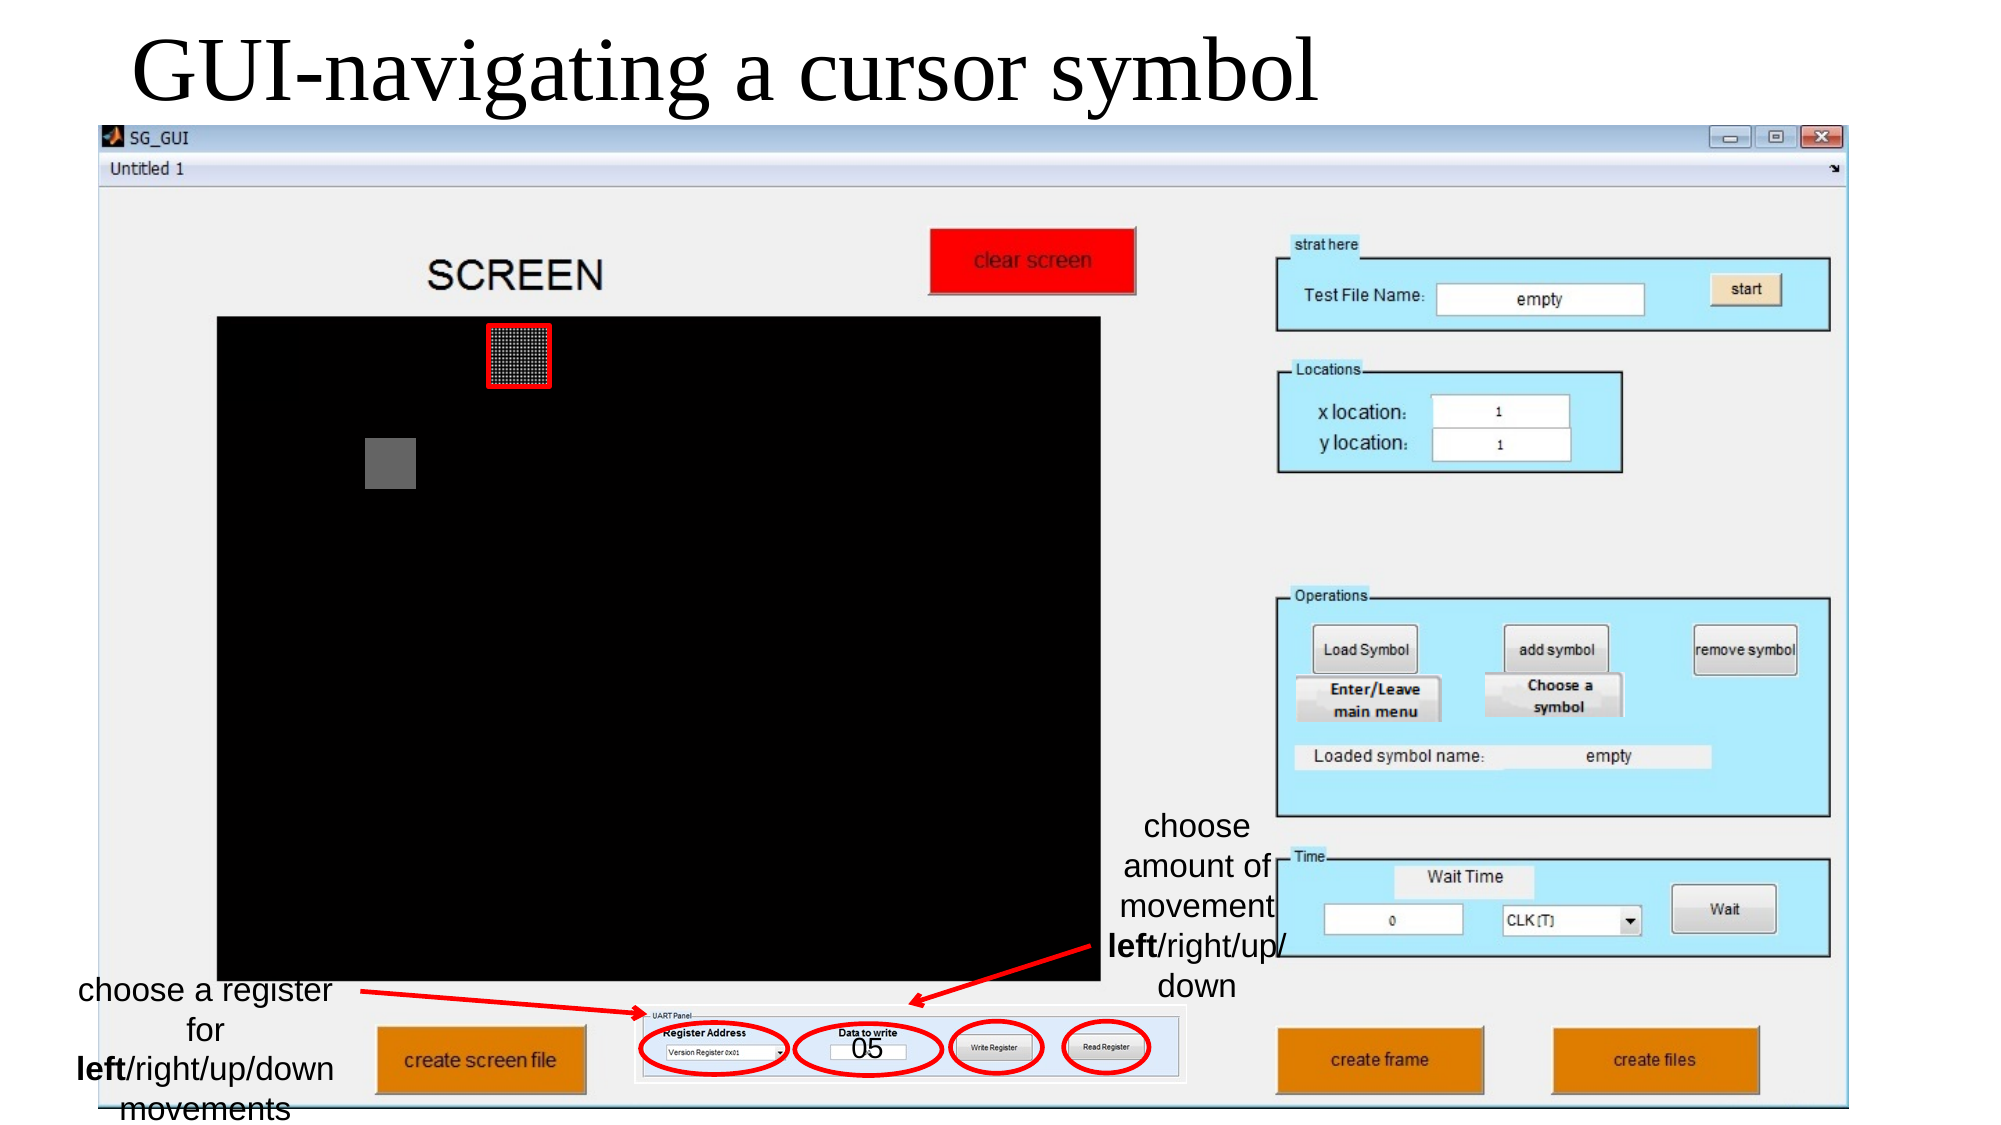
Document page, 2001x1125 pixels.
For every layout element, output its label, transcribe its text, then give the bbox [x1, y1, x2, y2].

text_box choose a register for left/right/up/down movements [55, 960, 356, 1125]
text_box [908, 945, 1091, 1005]
title GUI-navigating a cursor symbol [116, 4, 1816, 125]
picture [98, 125, 1849, 1109]
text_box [360, 991, 648, 1015]
